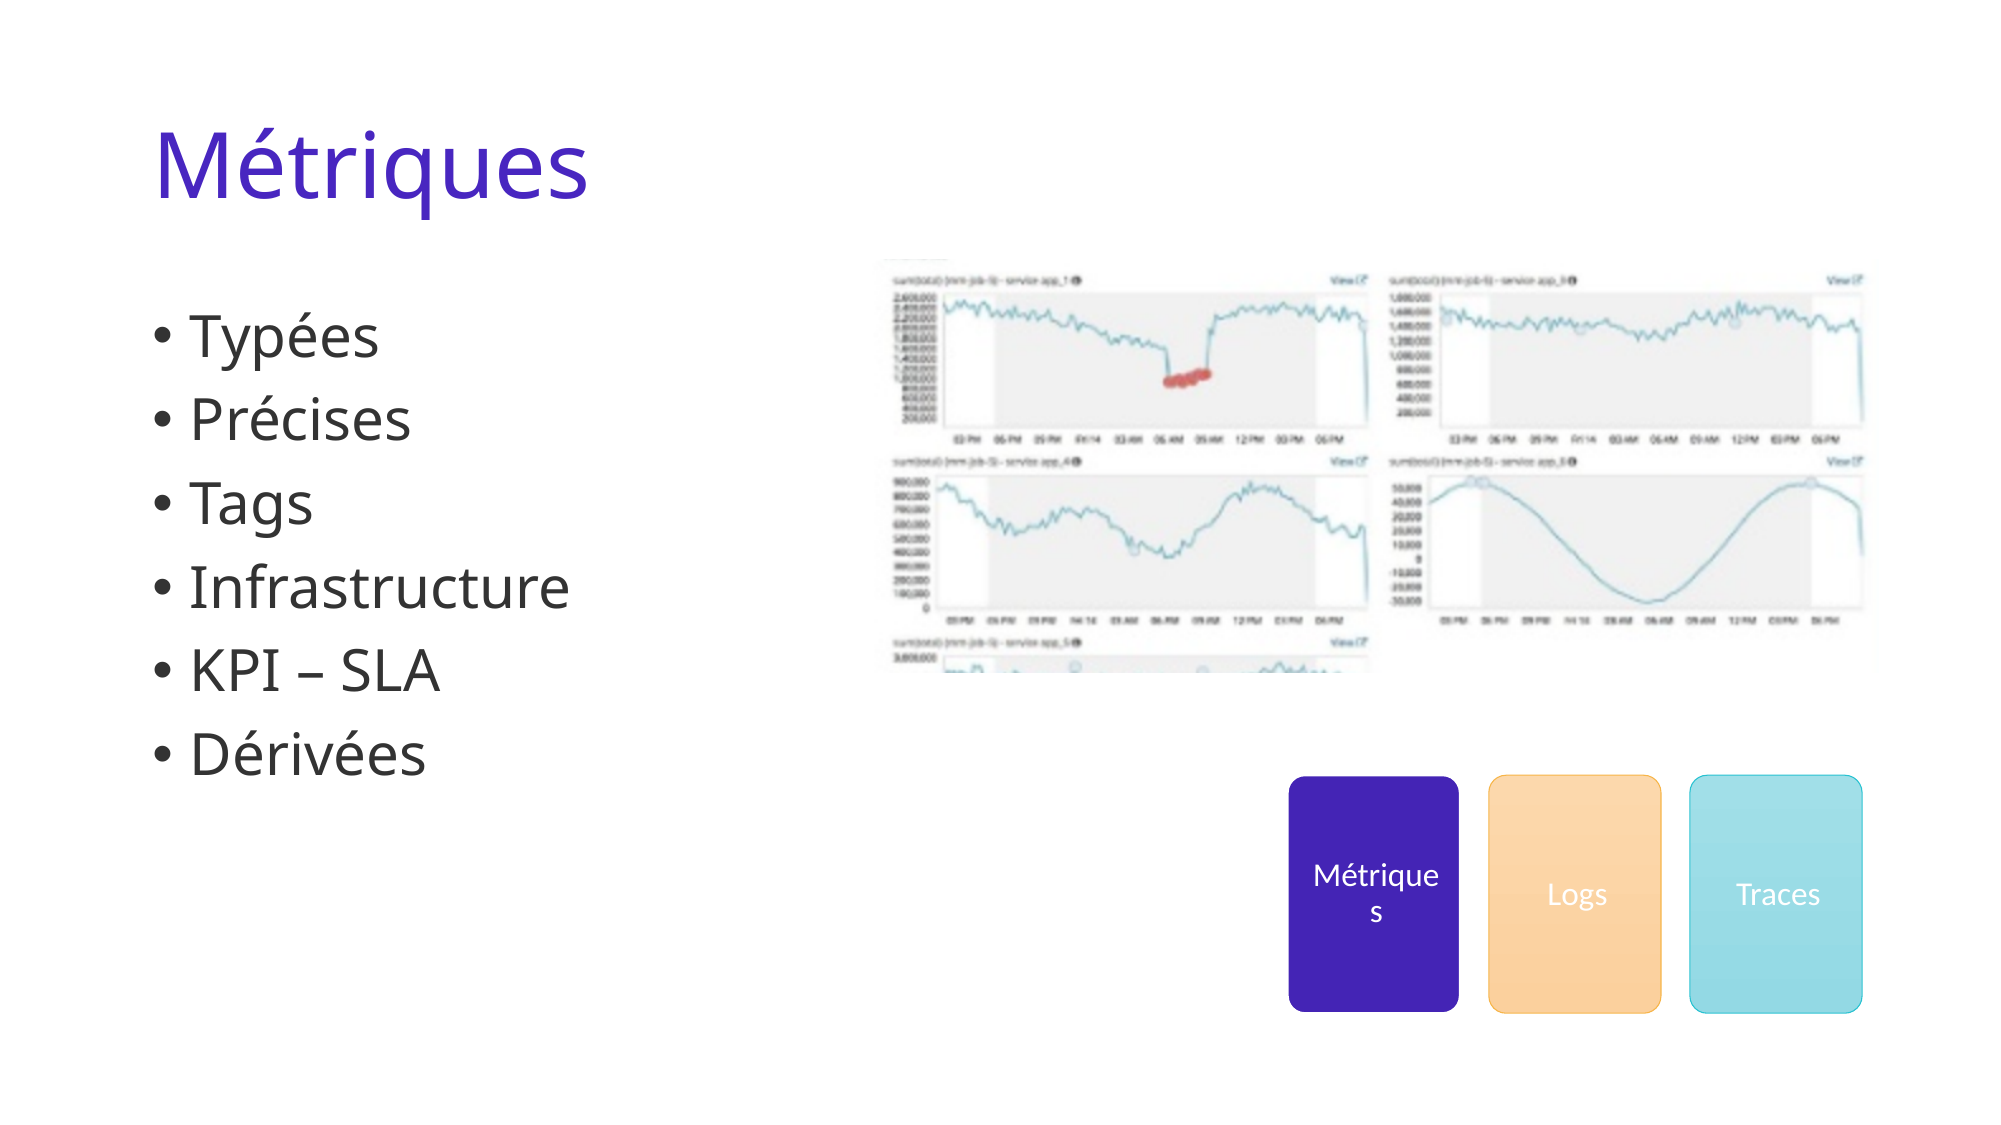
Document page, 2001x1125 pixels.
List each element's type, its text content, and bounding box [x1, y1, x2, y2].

title Métriques [137, 59, 1863, 278]
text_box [1287, 775, 1863, 1014]
picture [872, 259, 1879, 673]
list Typées Précises Tags Infrastructure KPI – SLA Dérivées [137, 299, 1863, 1014]
